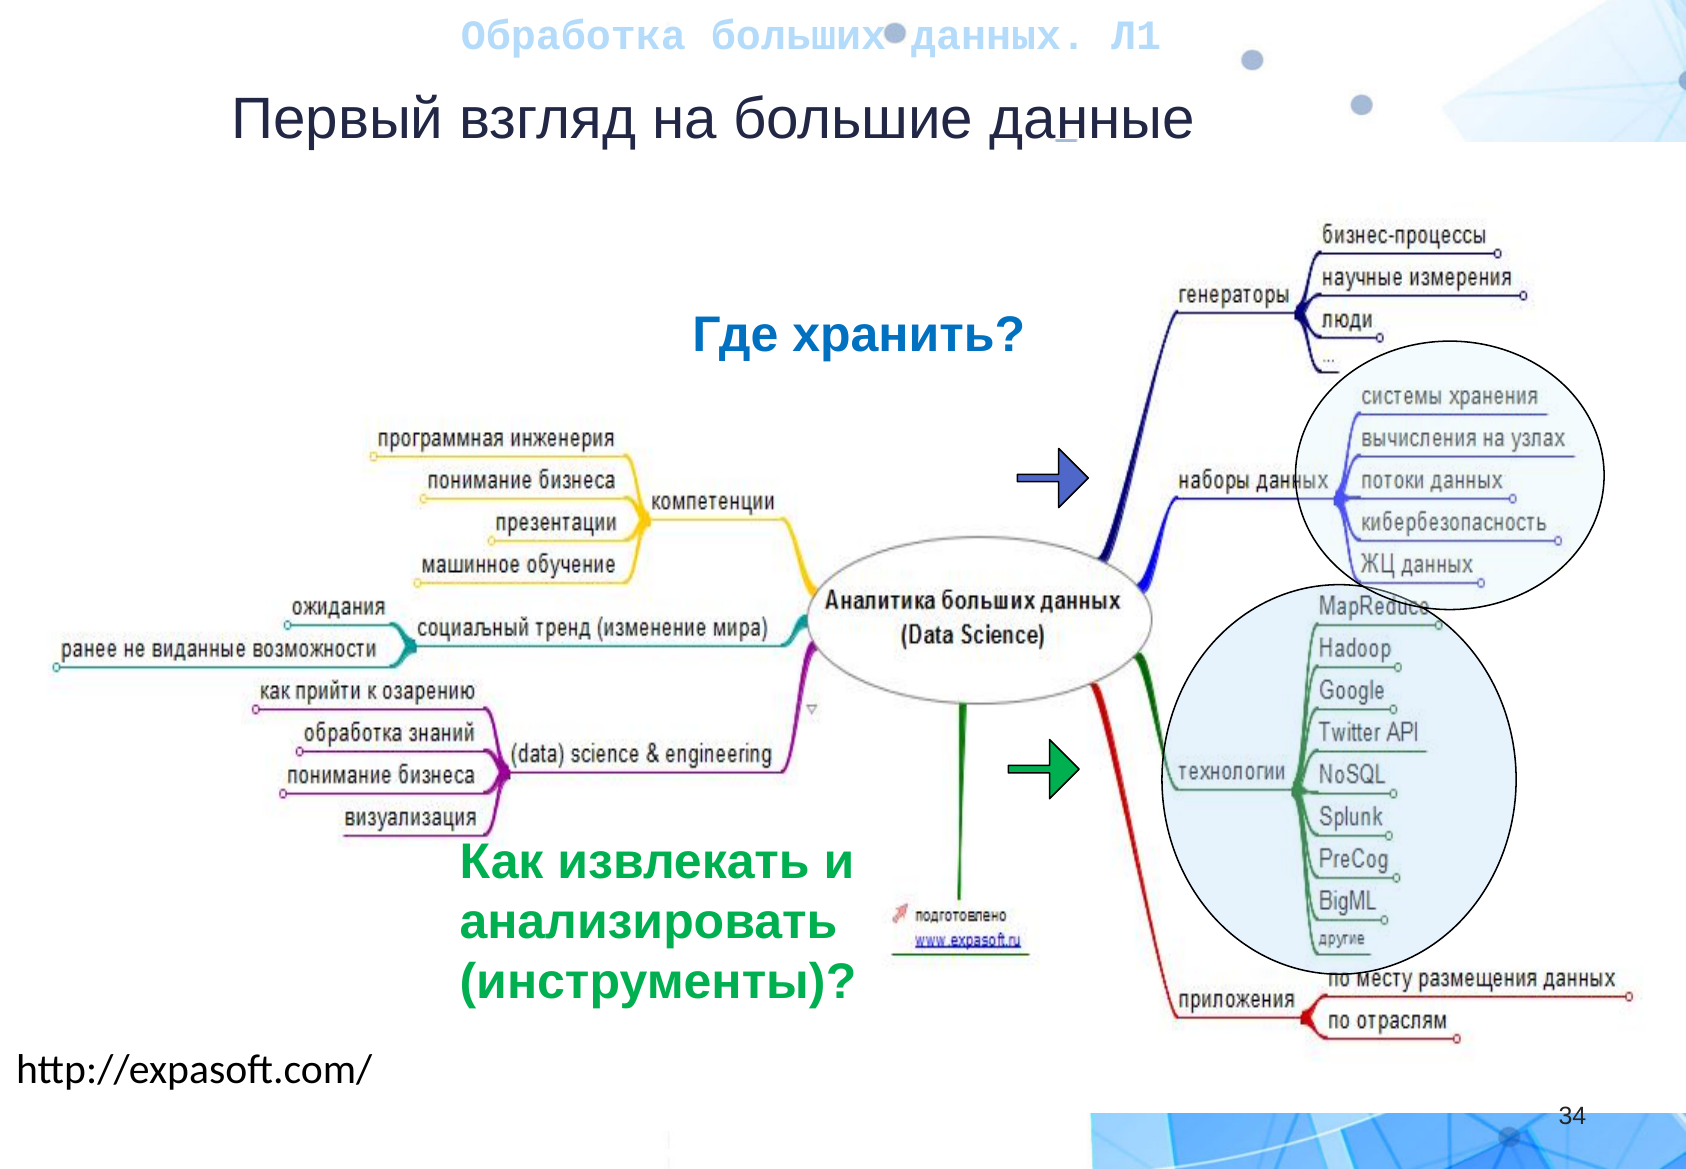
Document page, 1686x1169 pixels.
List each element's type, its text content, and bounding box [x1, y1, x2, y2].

text_box Первый взгляд на большие данные [146, 91, 1282, 140]
picture [0, 1113, 1686, 1169]
picture [0, 0, 1686, 141]
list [0, 141, 1686, 1113]
text_box Обработка больших данных. Л1 [444, 0, 1282, 67]
text_box ‹#› [1208, 1121, 1602, 1146]
